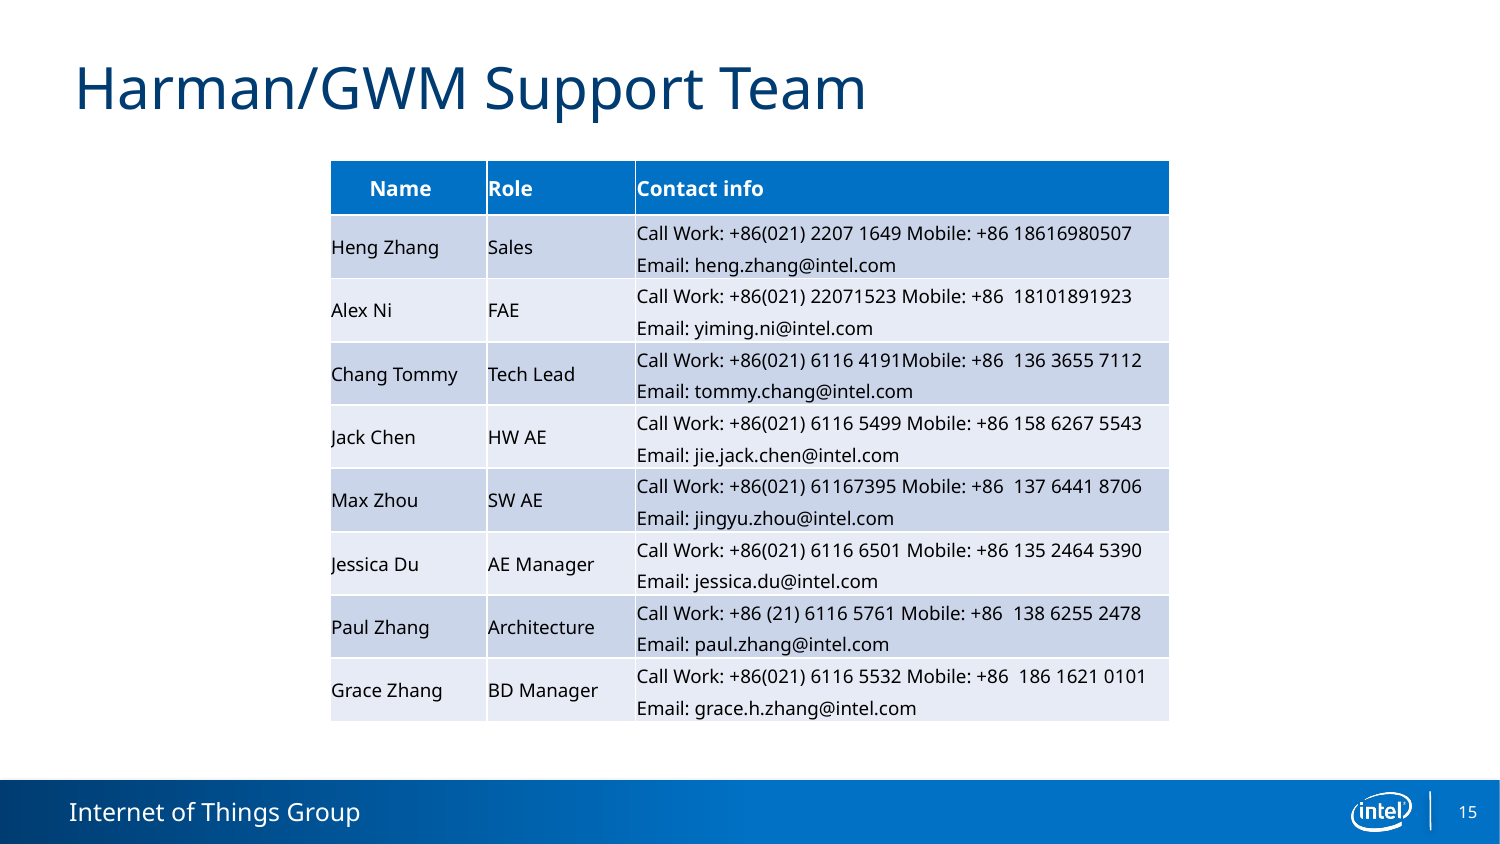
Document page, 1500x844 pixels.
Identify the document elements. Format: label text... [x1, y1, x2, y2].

table_cell Email: jingyu.zhou@intel.com [636, 503, 1169, 531]
table_cell Call Work: +86(021) 6116 6501 Mobile: +86 135 2464 5390 [636, 533, 1169, 567]
table_cell Email: heng.zhang@intel.com [636, 250, 1169, 278]
table_cell Alex Ni [331, 279, 486, 341]
table_cell Call Work: +86(021) 6116 4191Mobile: +86 136 3655 7112 [636, 343, 1169, 377]
table_cell Call Work: +86(021) 22071523 Mobile: +86 18101891923 [636, 279, 1169, 313]
table_cell AE Manager [488, 533, 635, 594]
table_cell Jessica Du [331, 533, 486, 594]
table_cell Heng Zhang [331, 216, 486, 278]
table_cell Call Work: +86(021) 61167395 Mobile: +86 137 6441 8706 [636, 469, 1169, 503]
table_cell SW AE [488, 469, 635, 531]
table_cell Call Work: +86(021) 2207 1649 Mobile: +86 18616980507 [636, 216, 1169, 250]
slide_number 15 [1127, 791, 1478, 837]
table_cell Architecture [488, 596, 635, 657]
table_cell Email: jie.jack.chen@intel.com [636, 440, 1169, 467]
table_header Contact info [636, 161, 1169, 214]
table_cell Call Work: +86(021) 6116 5532 Mobile: +86 186 1621 0101 [636, 659, 1169, 693]
table_cell Chang Tommy [331, 343, 486, 404]
table_cell Grace Zhang [331, 659, 486, 721]
table_cell Max Zhou [331, 469, 486, 531]
table_cell HW AE [488, 406, 635, 467]
table_cell Call Work: +86 (21) 6116 5761 Mobile: +86 138 6255 2478 [636, 596, 1169, 630]
table_cell Email: jessica.du@intel.com [636, 567, 1169, 594]
table_cell Paul Zhang [331, 596, 486, 657]
table_header Name [331, 161, 486, 214]
table_cell Email: grace.h.zhang@intel.com [636, 693, 1169, 721]
table_cell Tech Lead [488, 343, 635, 404]
table_cell Jack Chen [331, 406, 486, 467]
table_cell BD Manager [488, 659, 635, 721]
title Harman/GWM Support Team [74, 50, 1425, 194]
table_cell Email: yiming.ni@intel.com [636, 313, 1169, 341]
table_cell Email: paul.zhang@intel.com [636, 630, 1169, 657]
table_header Role [488, 161, 635, 214]
table_cell Sales [488, 216, 635, 278]
table_cell FAE [488, 279, 635, 341]
table_cell Email: tommy.chang@intel.com [636, 377, 1169, 404]
table_cell Call Work: +86(021) 6116 5499 Mobile: +86 158 6267 5543 [636, 406, 1169, 440]
